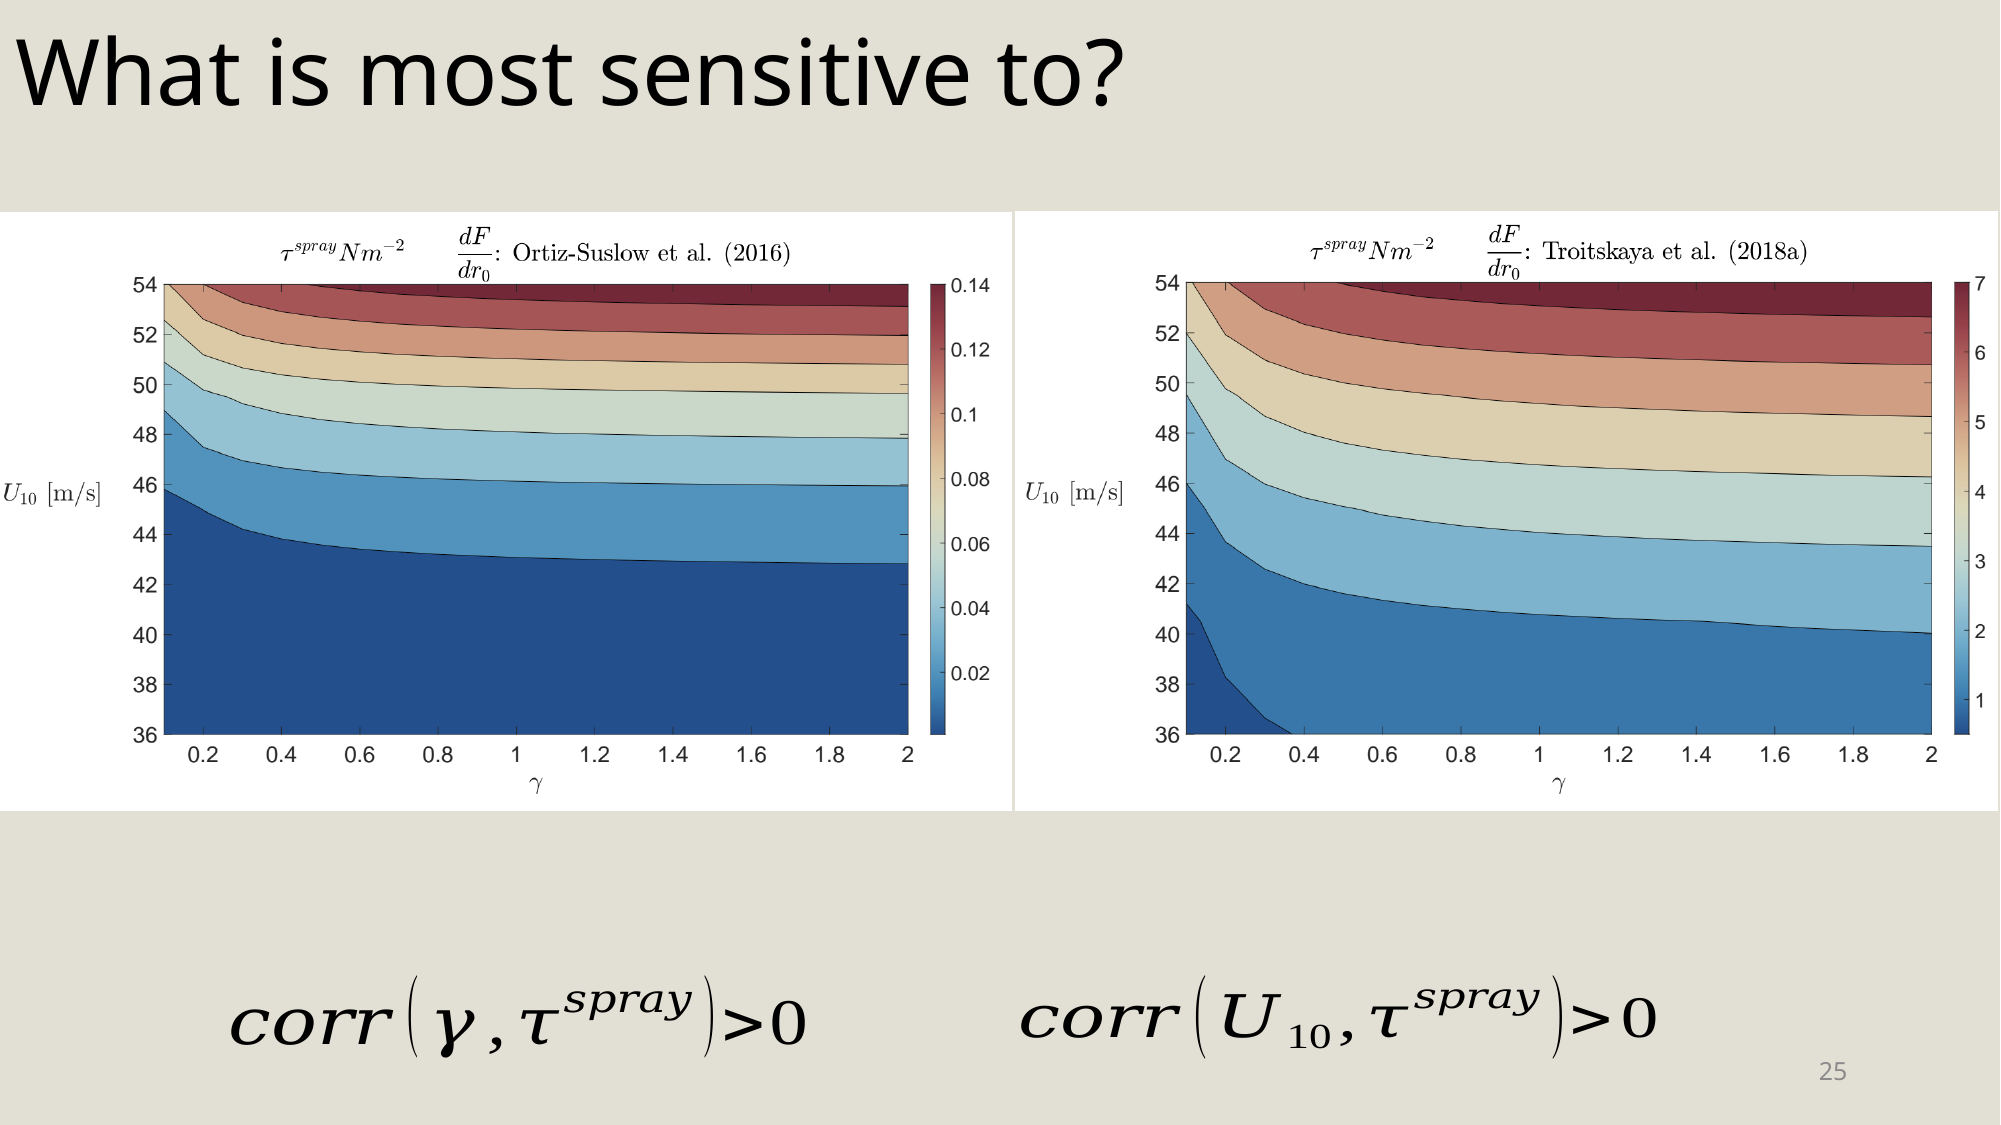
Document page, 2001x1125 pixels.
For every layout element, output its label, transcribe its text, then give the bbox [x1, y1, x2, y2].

picture [1014, 210, 1999, 811]
picture [0, 212, 1012, 811]
slide_number 25 [1412, 1042, 1863, 1103]
